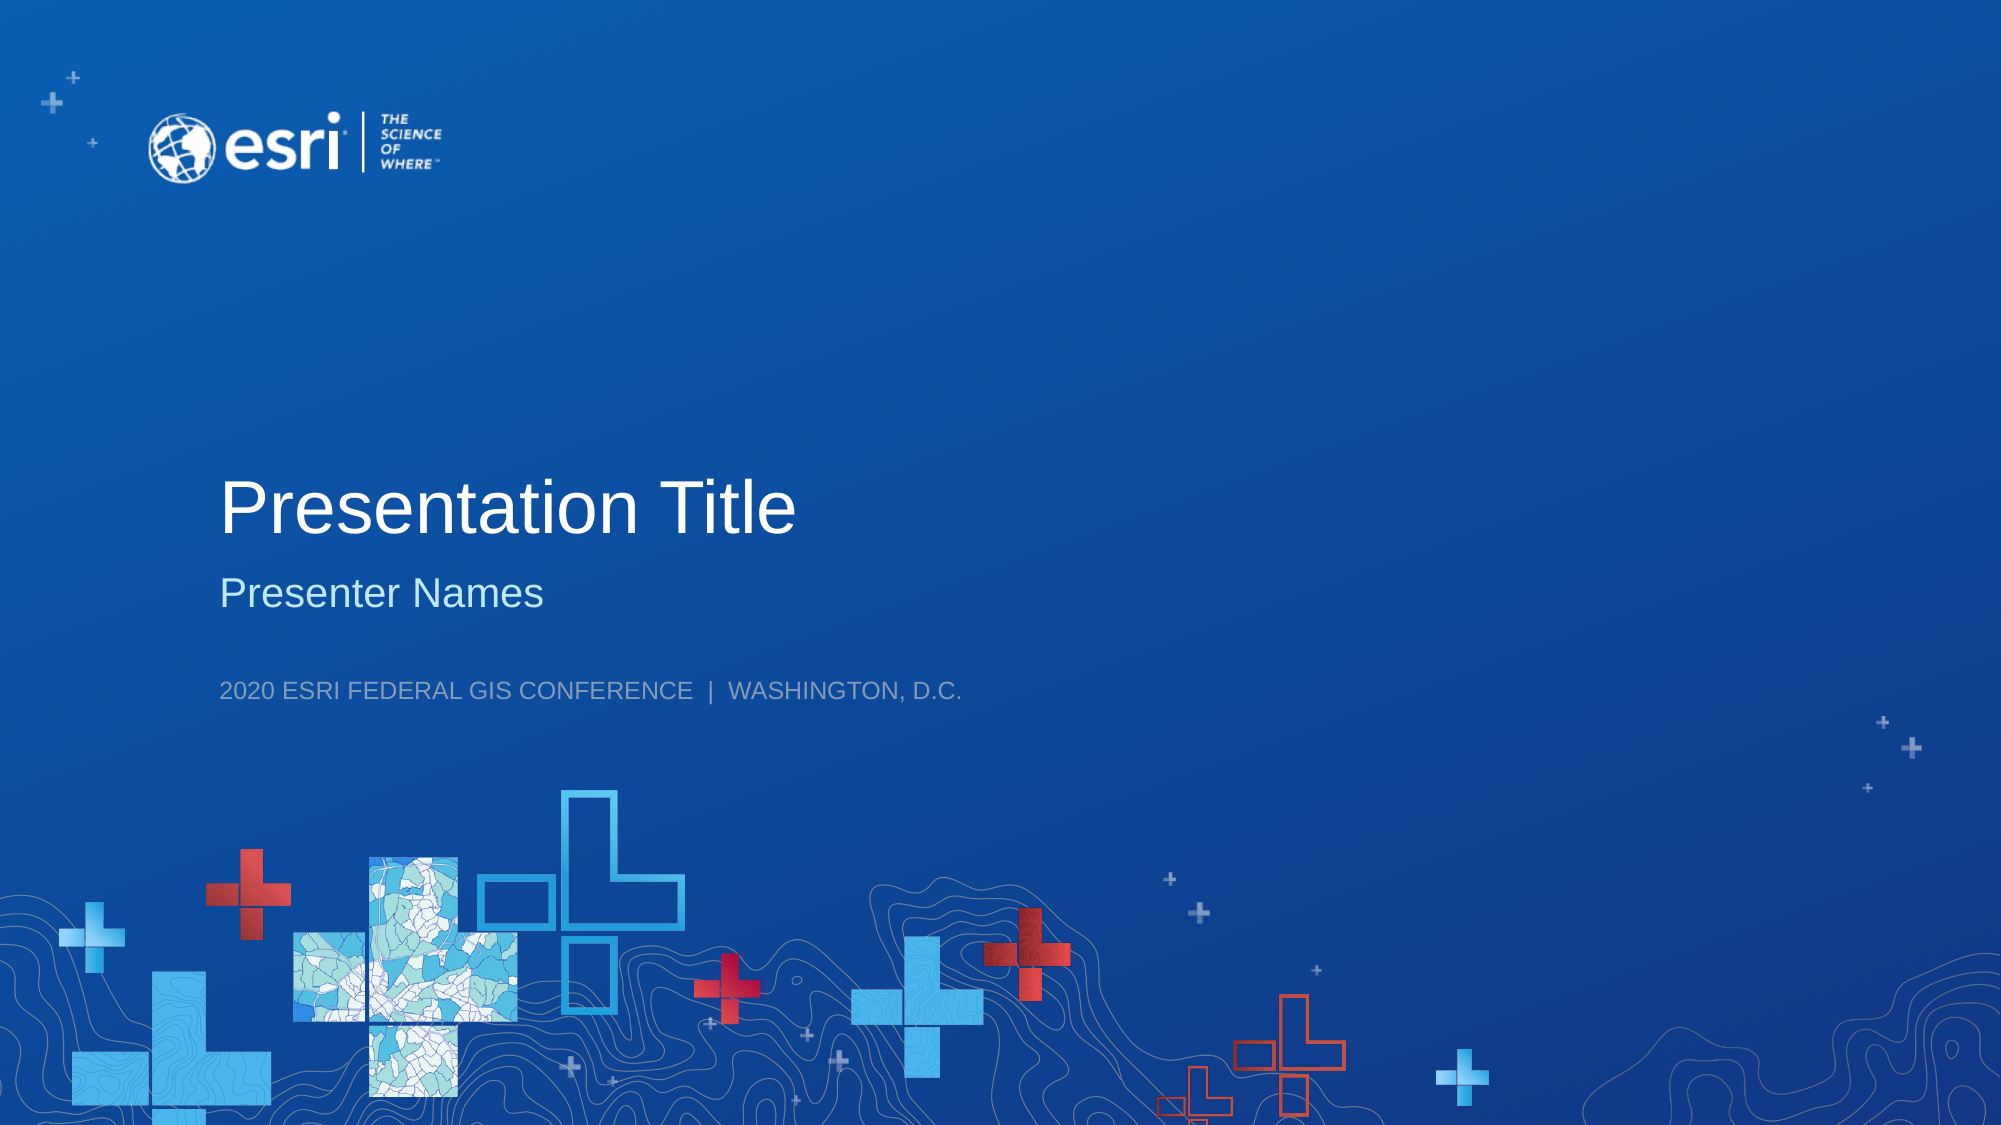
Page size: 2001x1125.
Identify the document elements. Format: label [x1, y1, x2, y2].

text_box [0, 0, 2000, 1125]
picture [125, 92, 474, 202]
